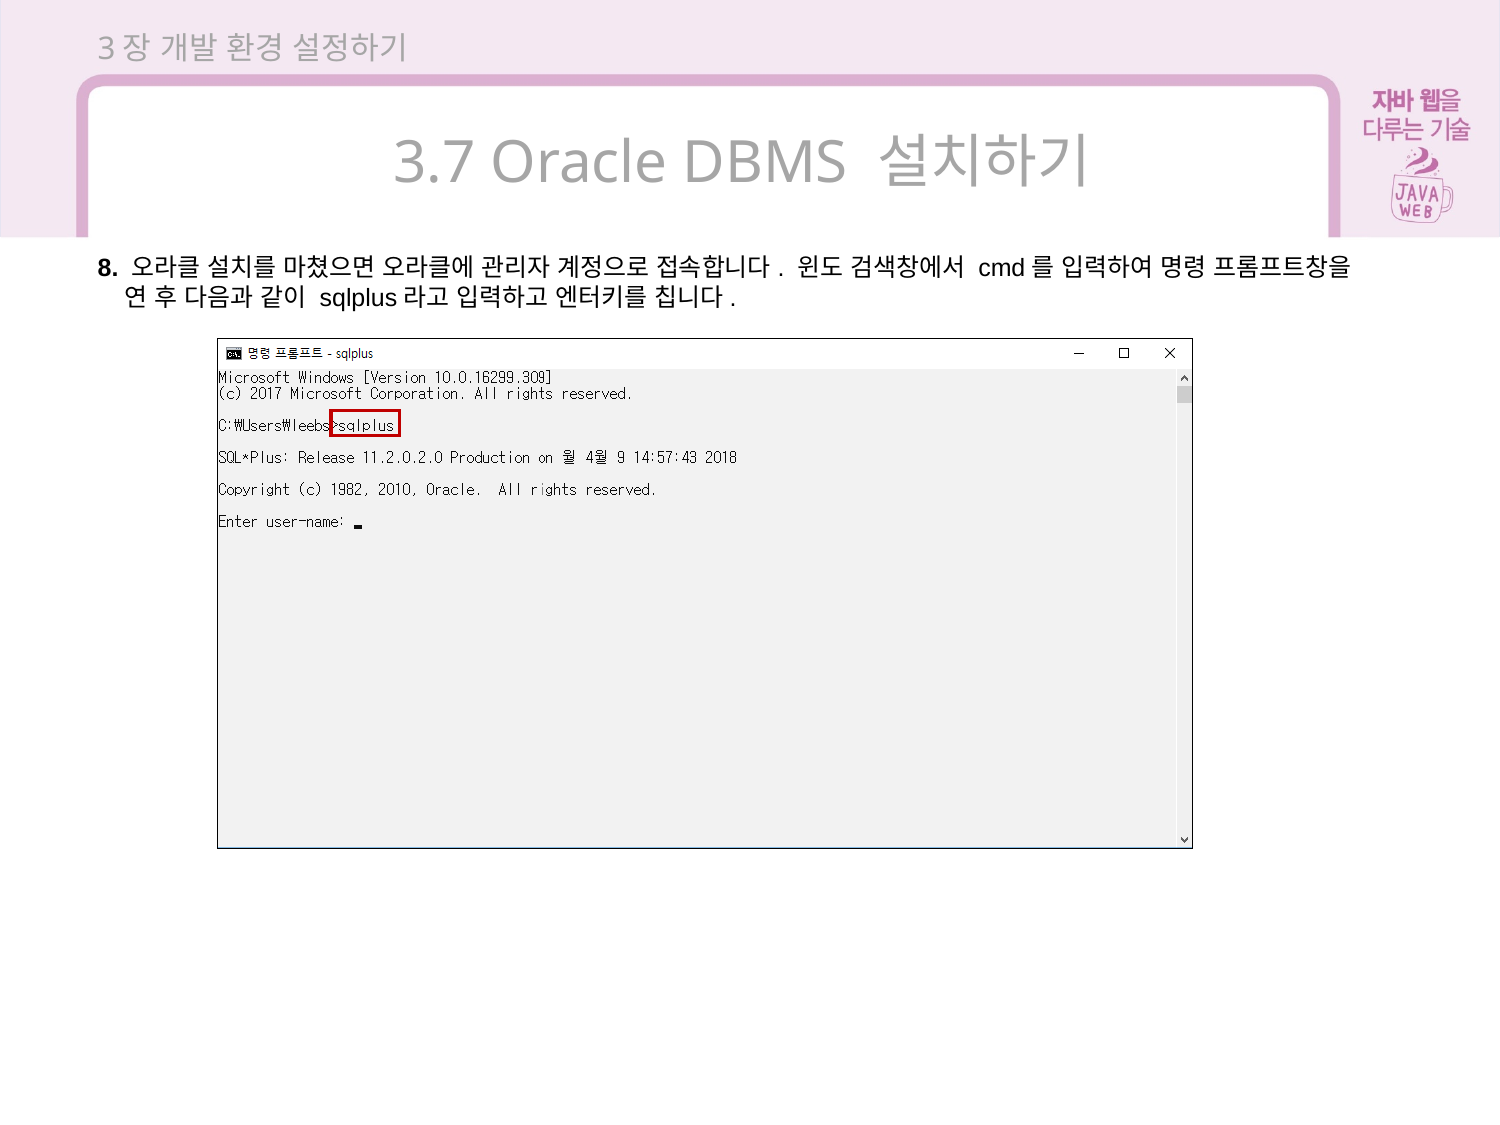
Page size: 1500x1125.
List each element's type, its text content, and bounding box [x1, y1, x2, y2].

text_box 3장 개발 환경 설정하기 [82, 0, 1133, 74]
text_box 3.7 Oracle DBMS 설치하기 [217, 117, 1268, 202]
text_box 8. 오라클 설치를 마쳤으면 오라클에 관리자 계정으로 접속합니다. 윈도 검색창에서 cmd를 입력하여 명령 프롬프트창을 연 후 다음과 같이 sqlplus라고 입력하고 엔터키를 칩니다. [82, 244, 1500, 320]
picture [0, 0, 1500, 1125]
